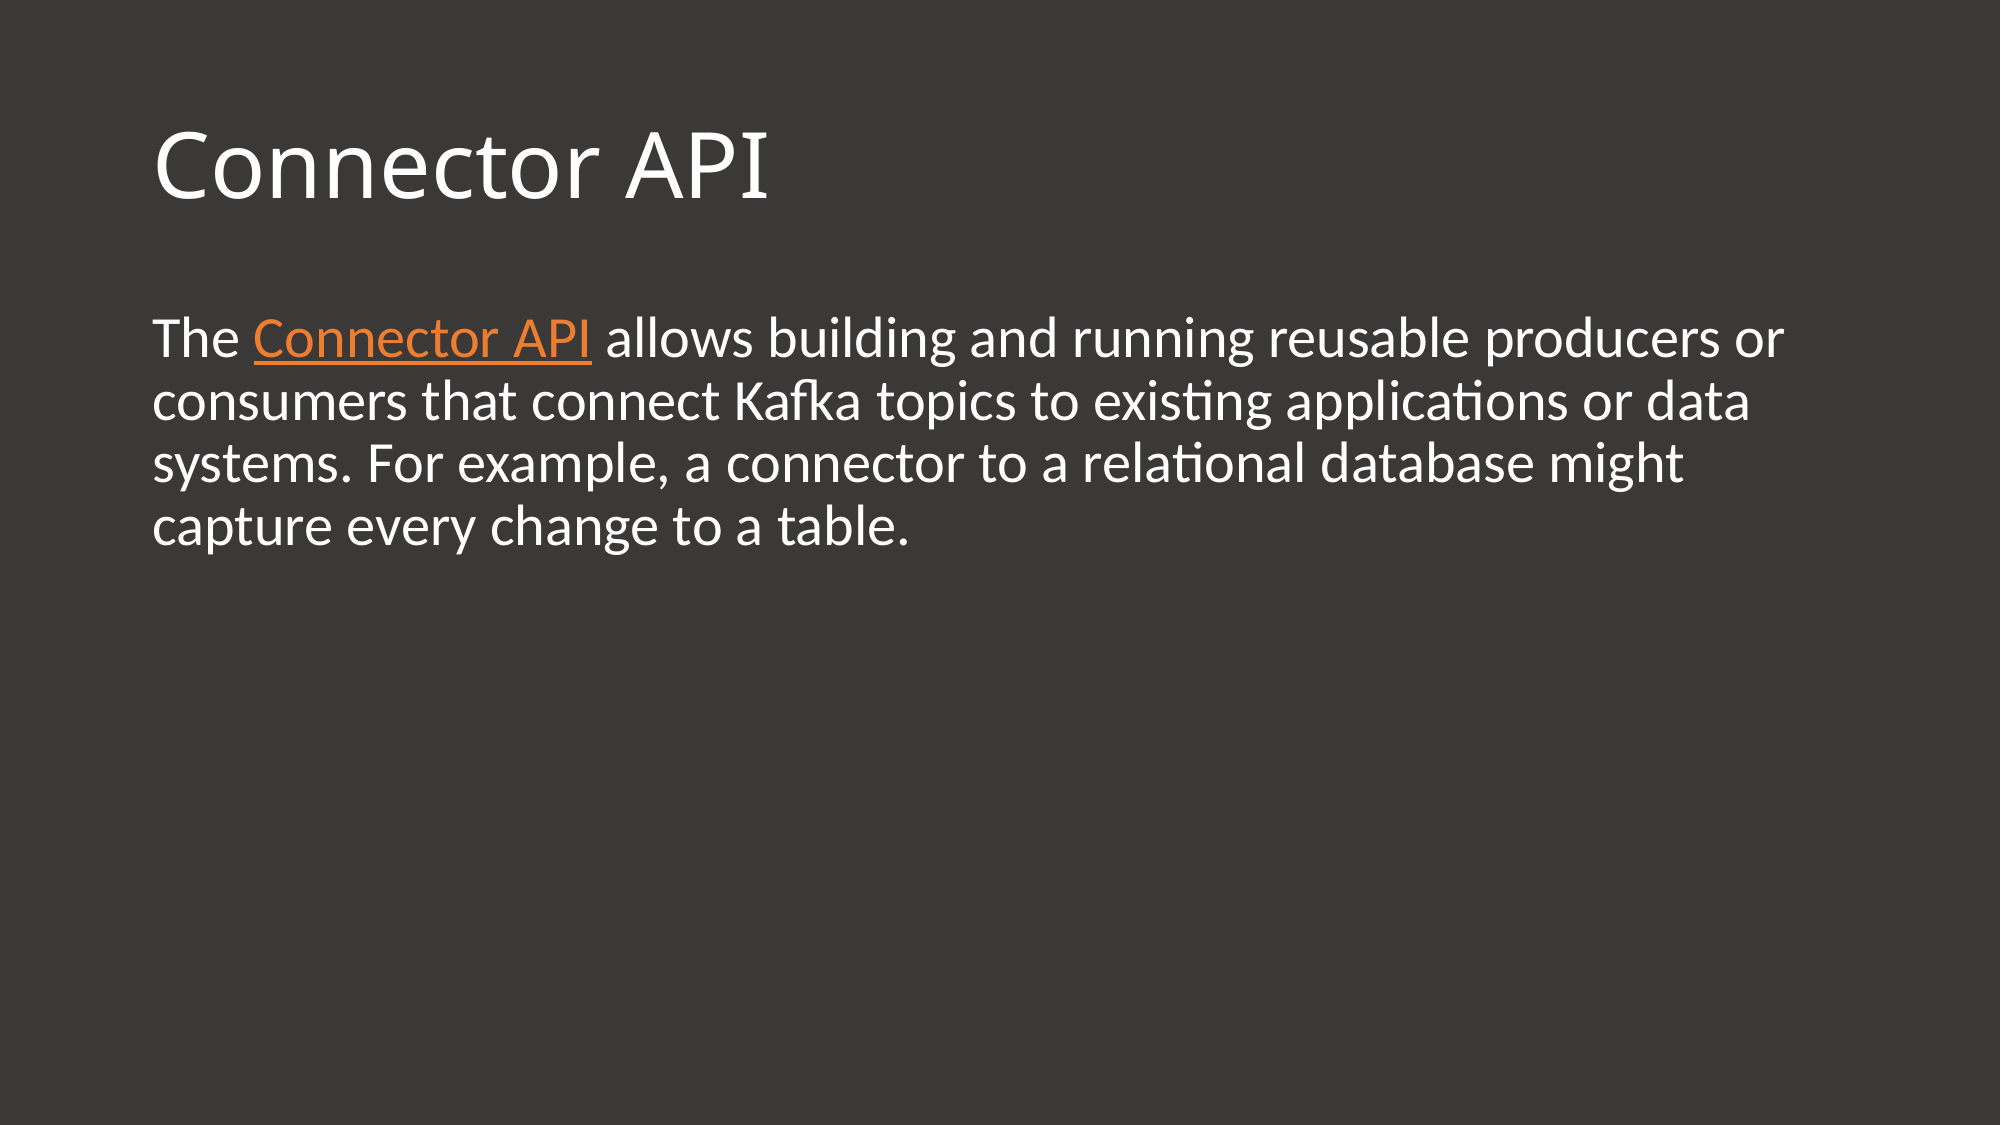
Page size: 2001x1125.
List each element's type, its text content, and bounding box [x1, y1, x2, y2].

list The Connector API allows building and running reusable producers or consumers that connect Kafka topics to existing applications or data systems. For example, a connector to a relational database might capture every change to a table. [137, 299, 1863, 1014]
title Connector API [137, 59, 1863, 278]
